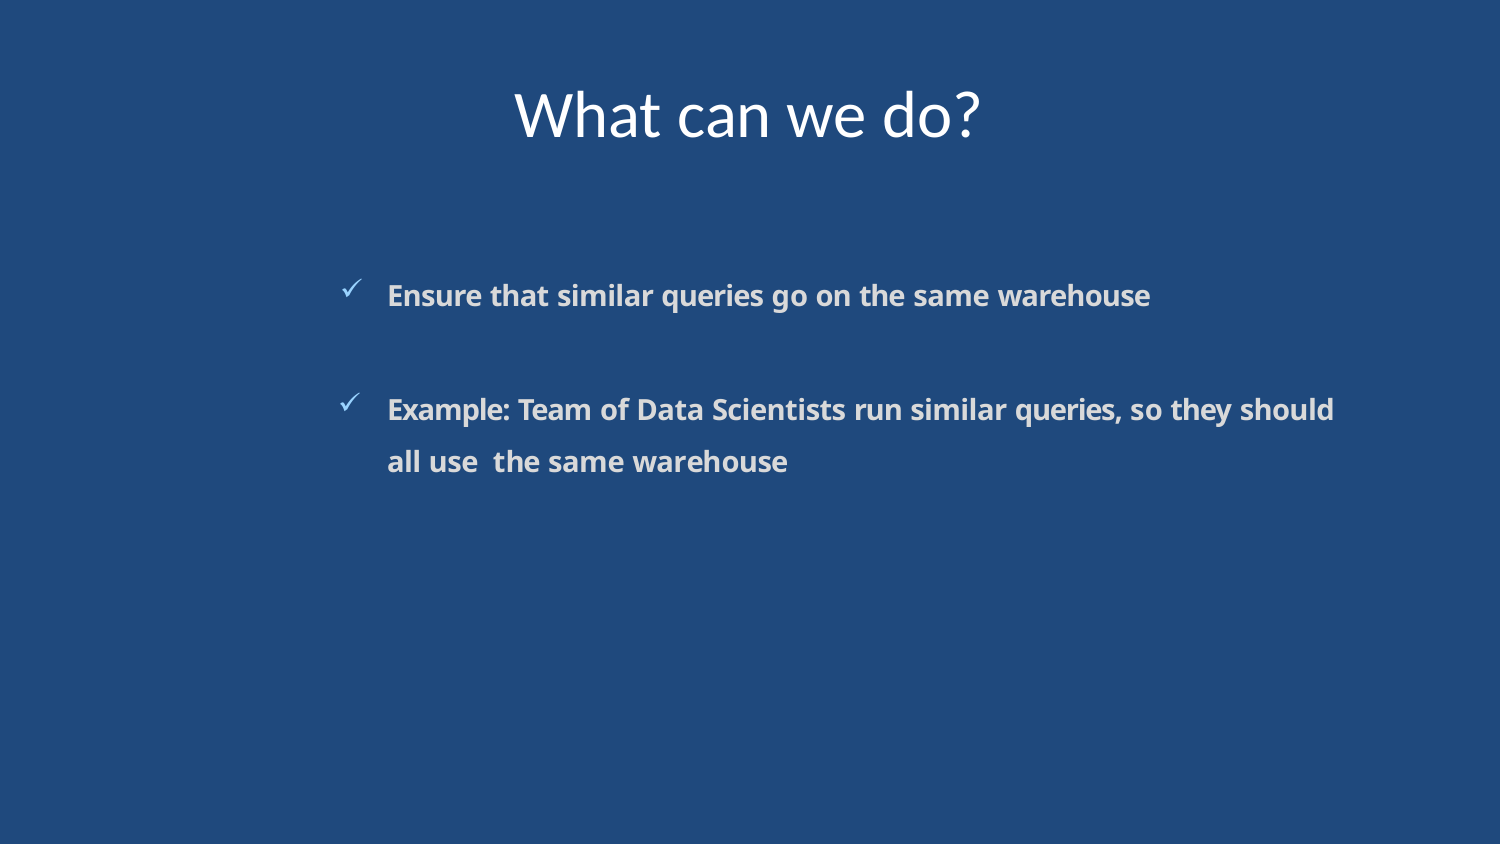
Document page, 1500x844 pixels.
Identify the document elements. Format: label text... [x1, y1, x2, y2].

title What can we do? [512, 68, 989, 212]
text_box Ensure that similar queries go on the same warehouse Example: Team of Data Scientists run similar queries, so they should all use the same warehouse [337, 274, 1339, 479]
